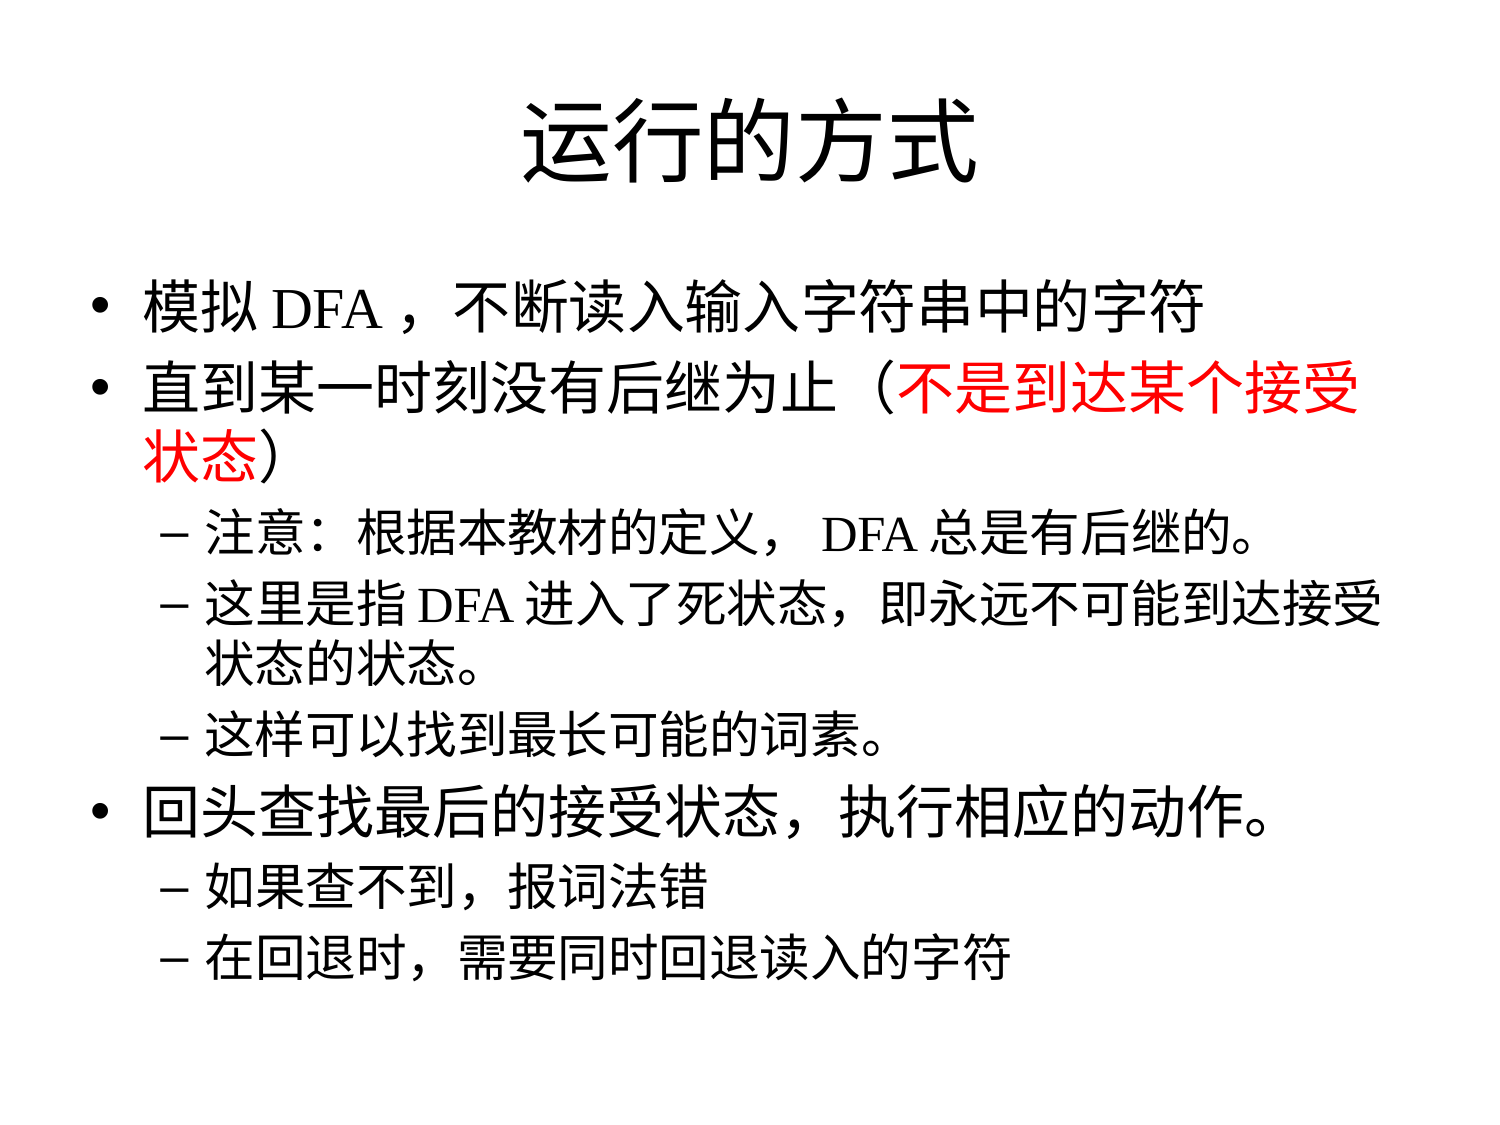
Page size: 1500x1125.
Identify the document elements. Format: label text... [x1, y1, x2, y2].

title 运行的方式 [75, 45, 1425, 233]
list 模拟DFA，不断读入输入字符串中的字符 直到某一时刻没有后继为止（不是到达某个接受状态） 注意：根据本教材的定义，DFA总是有后继的。 这里是指DFA进入了死状态，即永远不可能到达接受状态的状态。 这样可以找到最长可能的词素。 回头查找最后的接受状态，执行相应的动作。 如果查不到，报词法错 在回退时，需要同时回退读入的字符 [75, 262, 1425, 1005]
